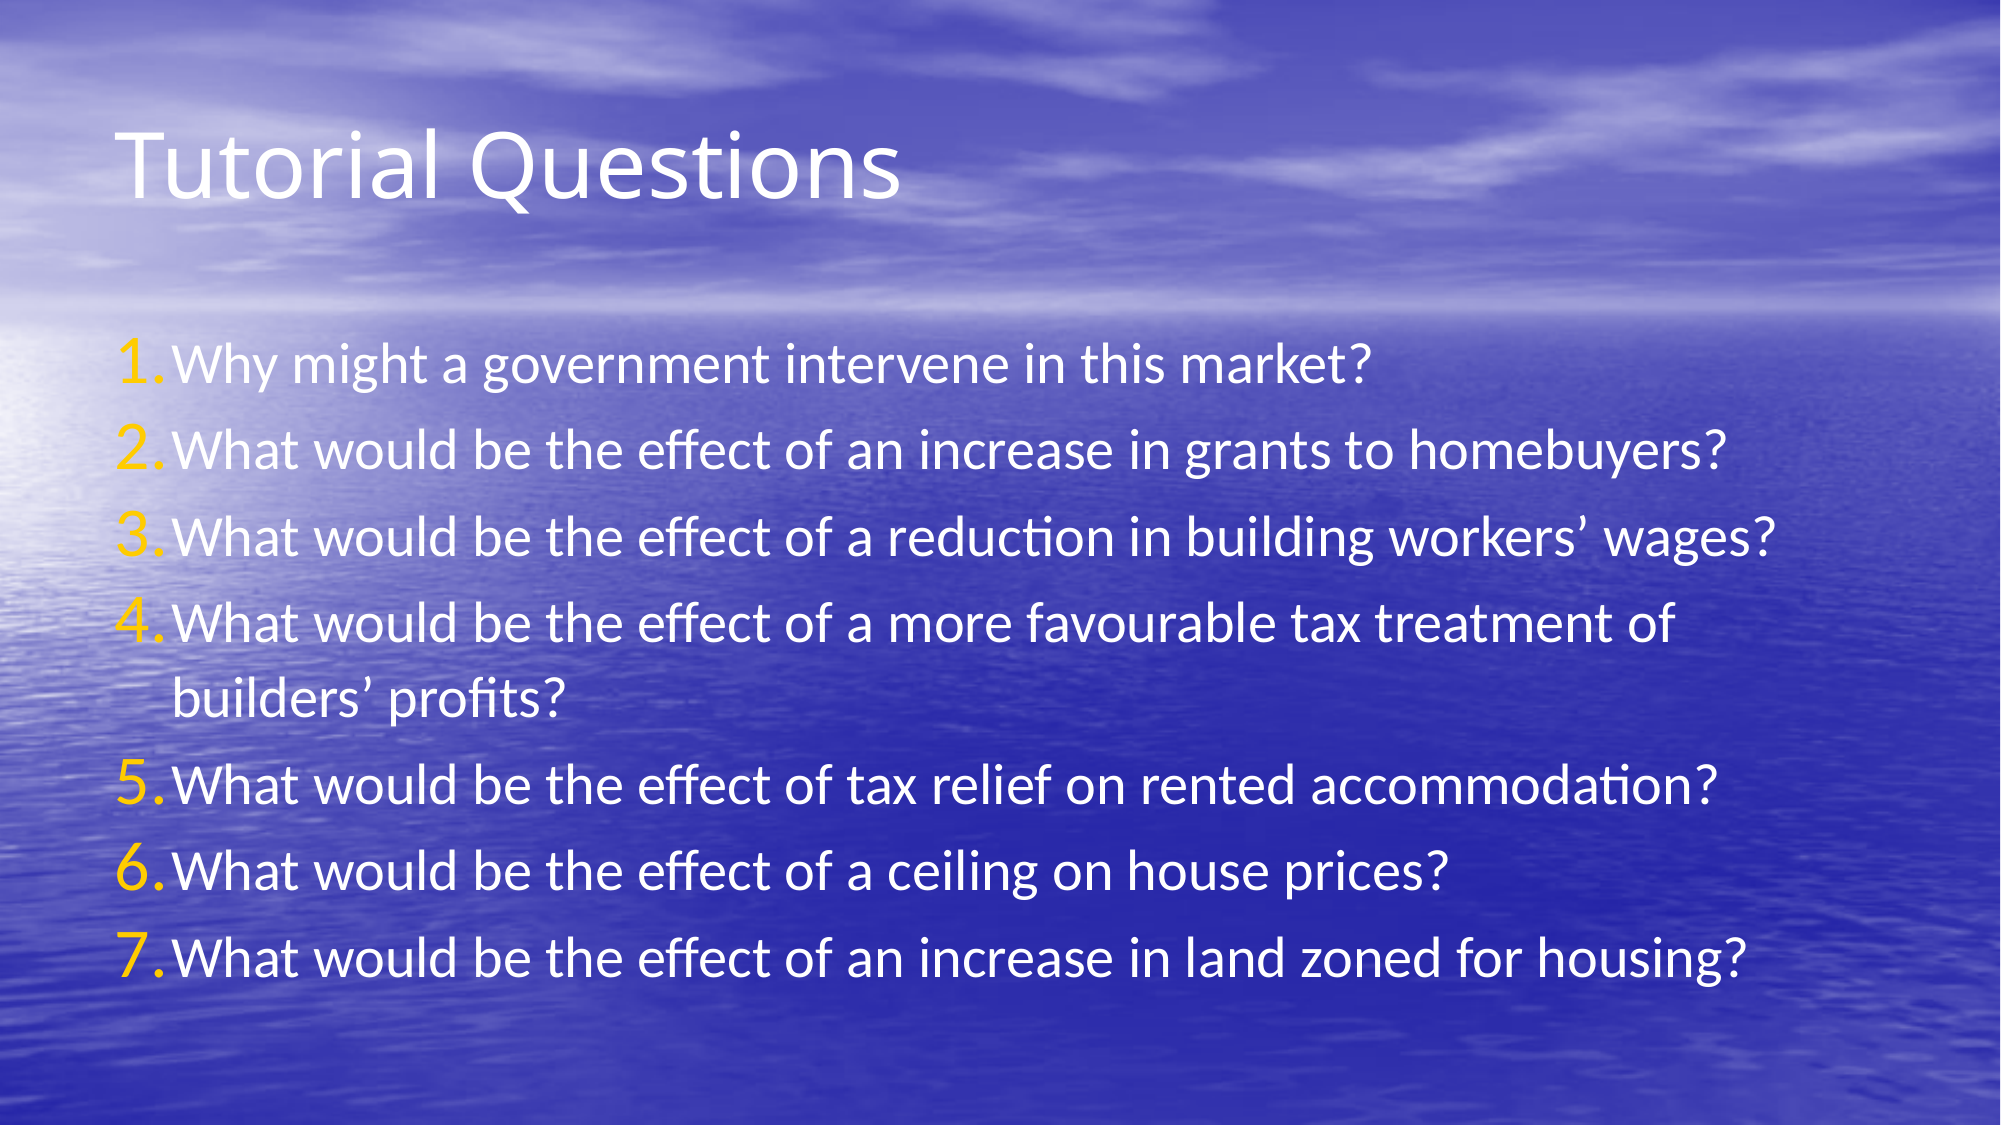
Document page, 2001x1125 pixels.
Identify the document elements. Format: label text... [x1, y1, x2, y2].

list Why might a government intervene in this market? What would be the effect of an increase in grants to homebuyers? What would be the effect of a reduction in building workers’ wages? What would be the effect of a more favourable tax treatment of builders’ profits? What would be the effect of tax relief on rented accommodation? What would be the effect of a ceiling on house prices? What would be the effect of an increase in land zoned for housing? [99, 312, 1900, 988]
title Tutorial Questions [99, 47, 1900, 275]
